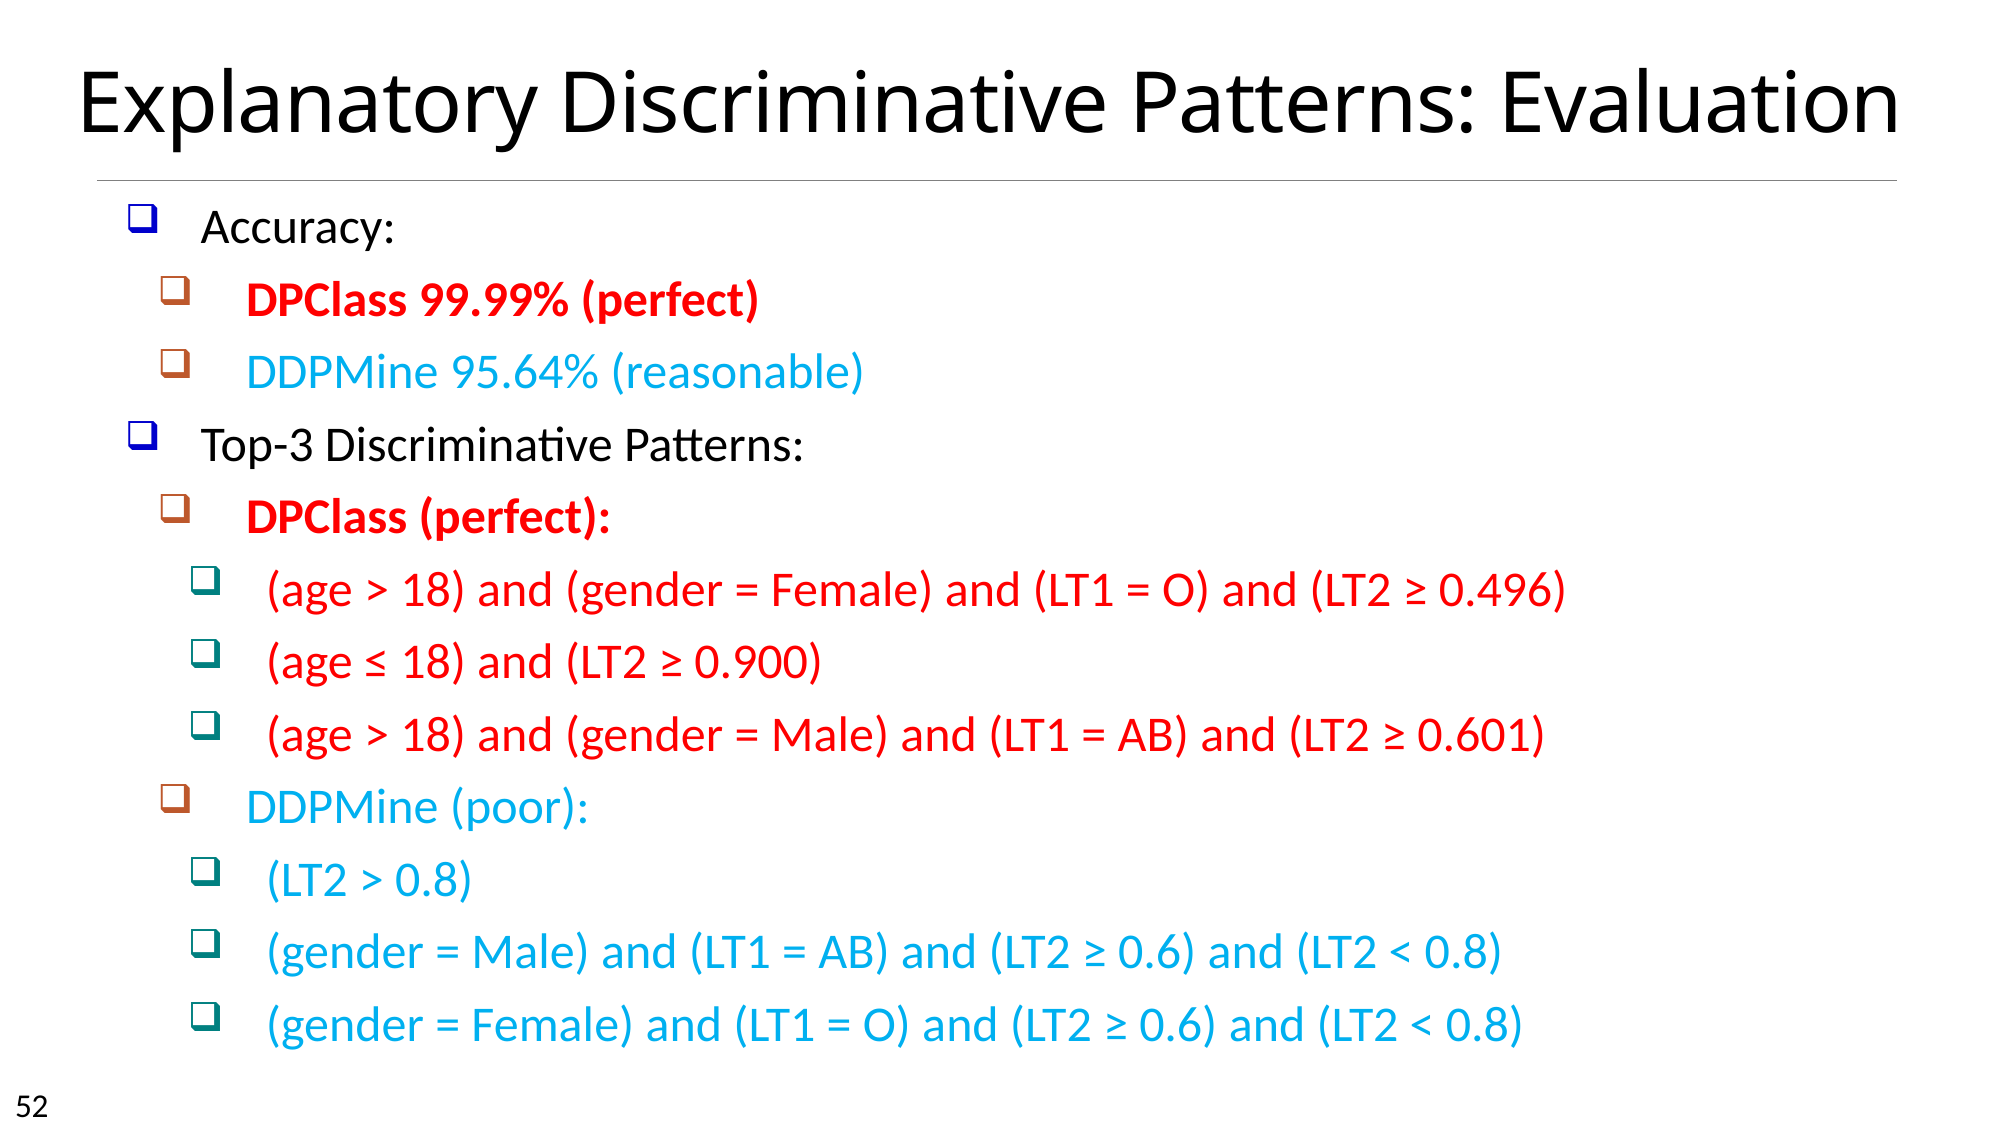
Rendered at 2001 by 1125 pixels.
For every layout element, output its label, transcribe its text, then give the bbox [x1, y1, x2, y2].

list Accuracy: DPClass 99.99% (perfect) DDPMine 95.64% (reasonable) Top-3 Discriminative Patterns: DPClass (perfect): (age > 18) and (gender = Female) and (LT1 = O) and (LT2 ≥ 0.496) (age ≤ 18) and (LT2 ≥ 0.900) (age > 18) and (gender = Male) and (LT1 = AB) and (LT2 ≥ 0.601) DDPMine (poor): (LT2 > 0.8) (gender = Male) and (LT1 = AB) and (LT2 ≥ 0.6) and (LT2 < 0.8) (gender = Female) and (LT1 = O) and (LT2 ≥ 0.6) and (LT2 < 0.8) [109, 186, 1929, 1070]
title Explanatory Discriminative Patterns: Evaluation [57, 36, 1923, 158]
